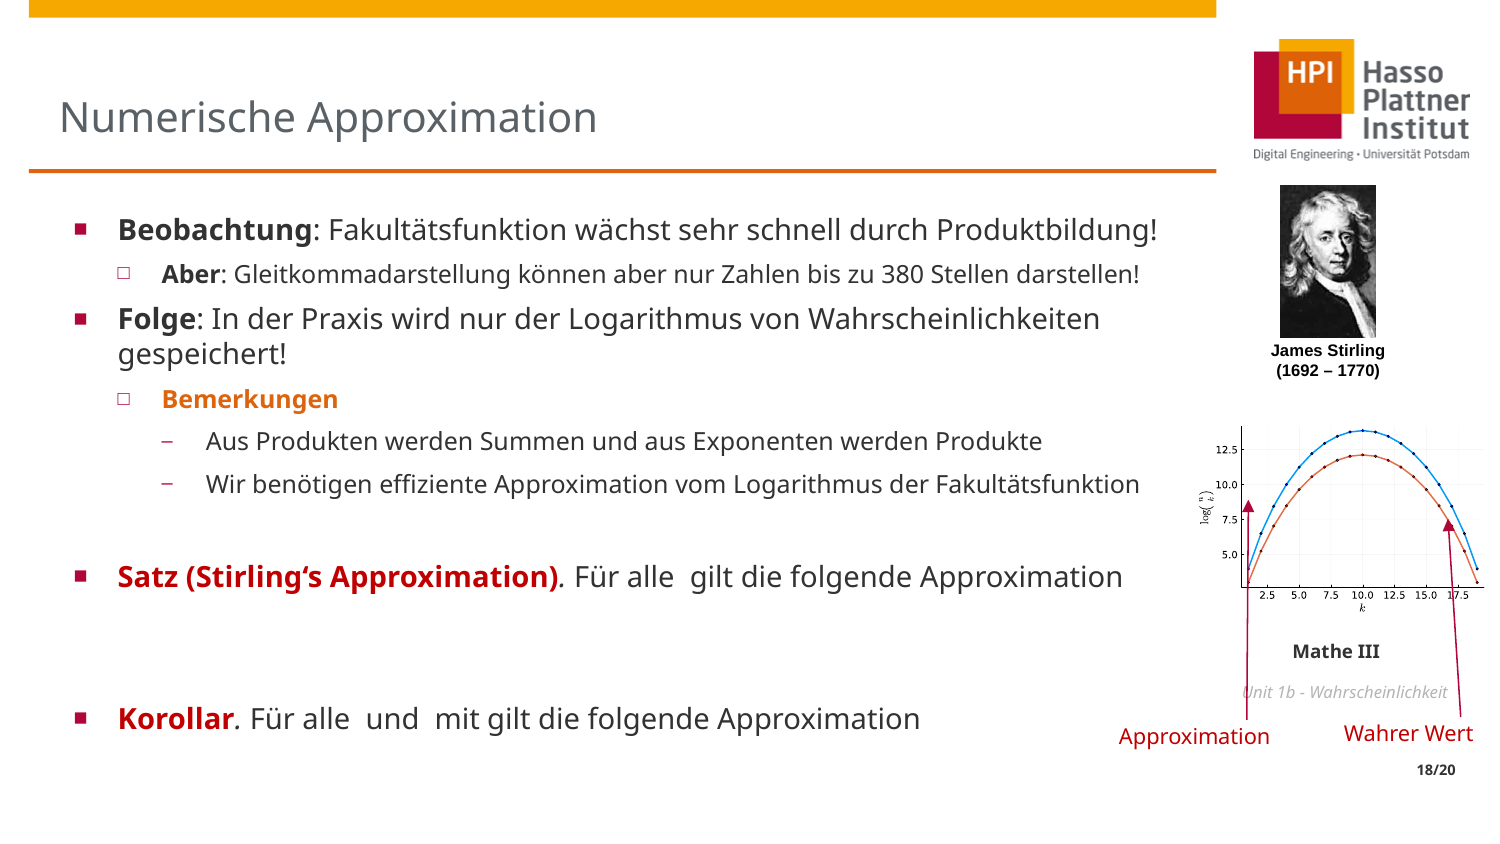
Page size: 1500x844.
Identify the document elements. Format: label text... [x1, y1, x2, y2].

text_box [1447, 518, 1461, 718]
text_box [1246, 429, 1479, 453]
picture [1280, 185, 1376, 338]
text_box Approximation [1097, 719, 1292, 752]
title Numerische Approximation [58, 17, 1187, 170]
text_box Wahrer Wert [1311, 717, 1500, 749]
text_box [1198, 425, 1485, 612]
text_box James Stirling (1692 – 1770) [1233, 336, 1423, 384]
picture [1254, 39, 1470, 161]
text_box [1246, 453, 1479, 585]
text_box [1246, 533, 1262, 721]
